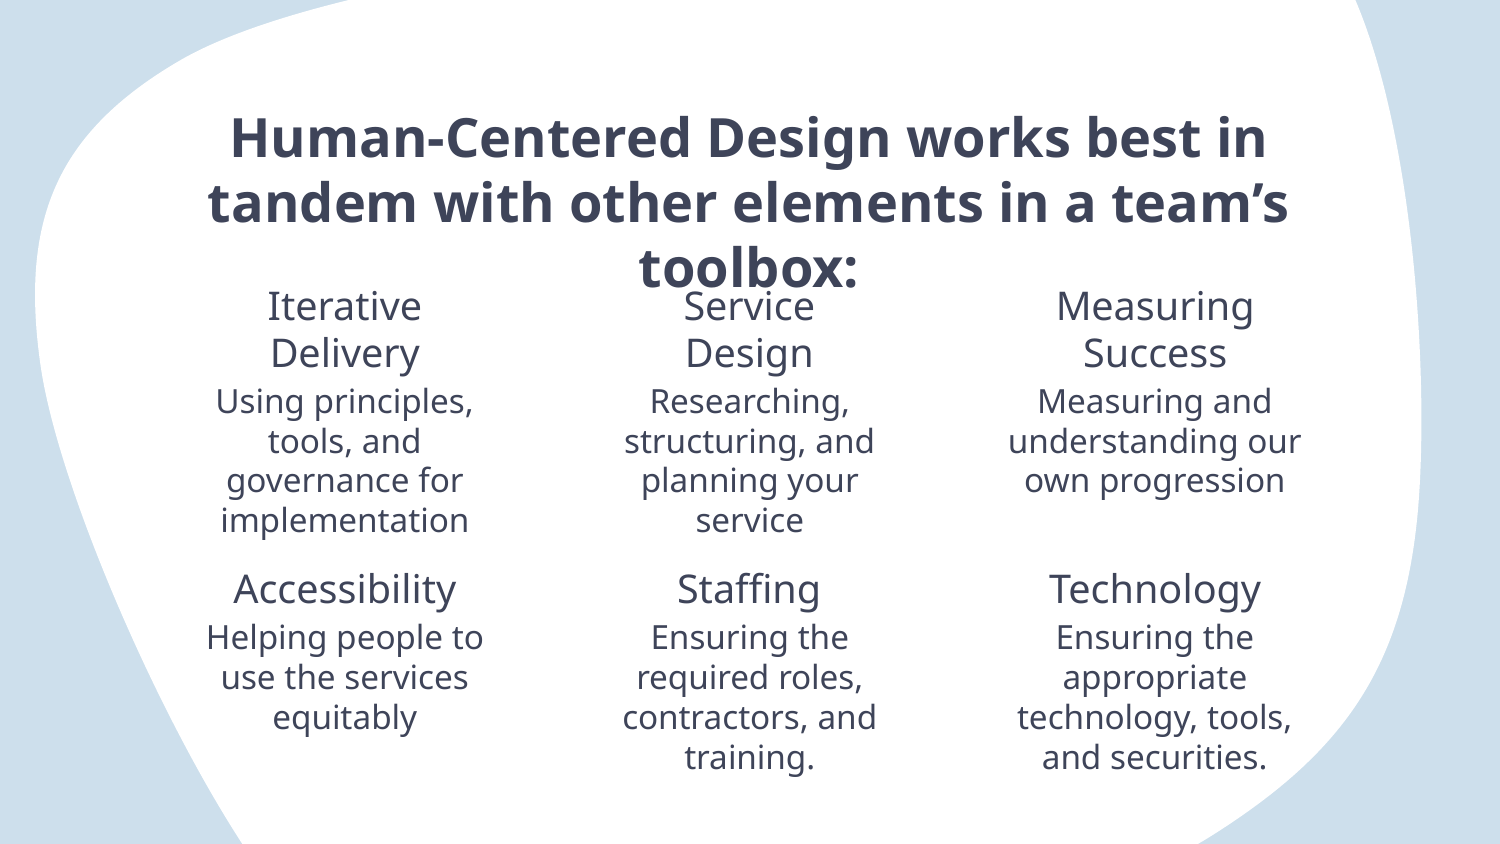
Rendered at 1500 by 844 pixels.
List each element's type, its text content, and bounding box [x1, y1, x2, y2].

subtitle Service Design [605, 322, 893, 364]
subtitle Iterative Delivery [201, 322, 489, 364]
title Human-Centered Design works best in tandem with other elements in a team’s toolbox: [116, 88, 1382, 173]
subtitle Measuring and understanding our own progression [976, 364, 1334, 489]
subtitle Accessibility [201, 558, 489, 601]
subtitle Staffing [605, 558, 893, 601]
subtitle Ensuring the appropriate technology, tools, and securities. [976, 601, 1334, 725]
subtitle Helping people to use the services equitably [166, 601, 524, 725]
subtitle Researching, structuring, and planning your service [571, 364, 929, 489]
subtitle Using principles, tools, and governance for implementation [166, 364, 524, 489]
subtitle Measuring Success [1011, 322, 1299, 364]
subtitle Technology [1011, 558, 1299, 601]
subtitle Ensuring the required roles, contractors, and training. [571, 601, 929, 725]
